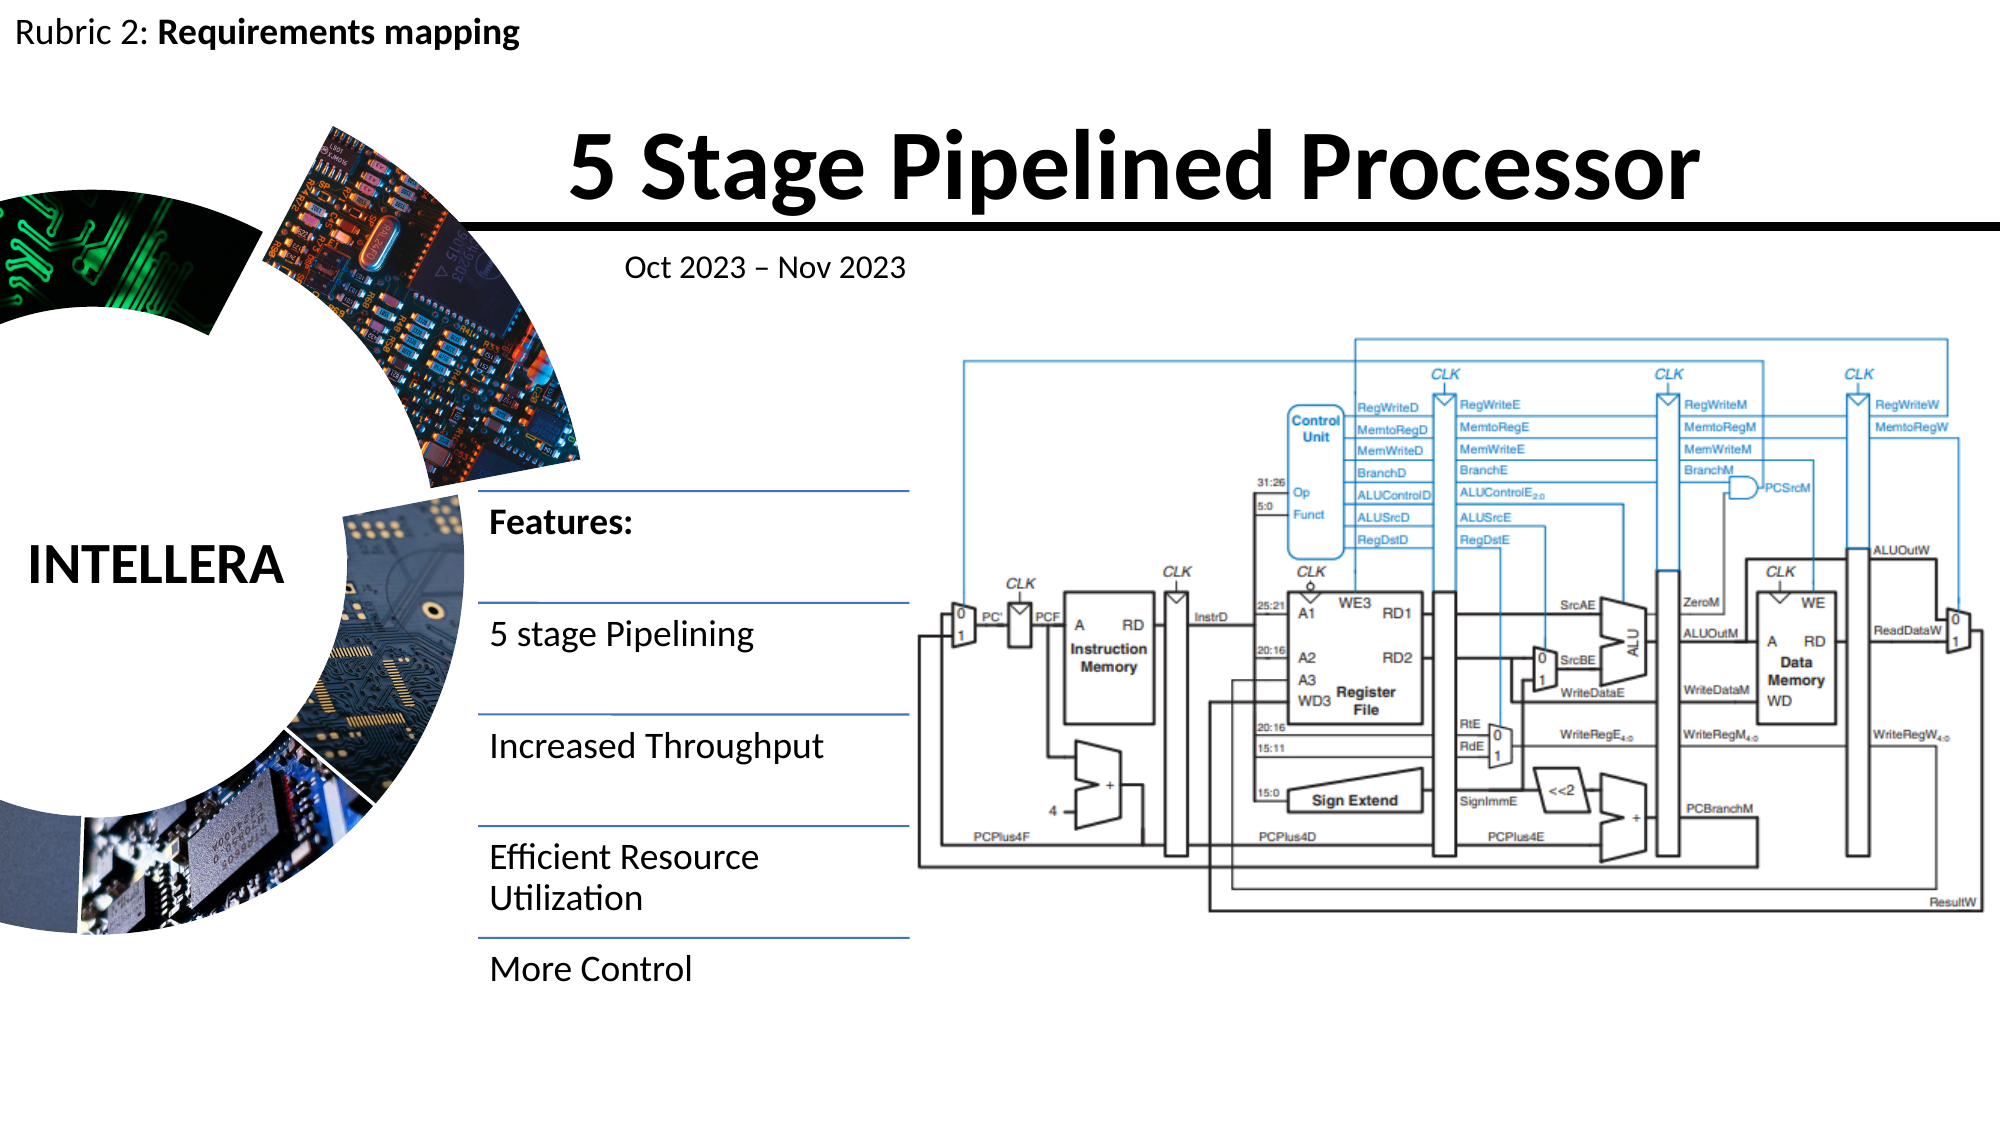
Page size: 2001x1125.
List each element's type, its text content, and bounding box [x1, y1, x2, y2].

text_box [478, 490, 910, 1050]
picture [909, 326, 1992, 927]
text_box Rubric 2: Requirements mapping [0, 0, 609, 60]
text_box 5 Stage Pipelined Processor [552, 92, 2000, 226]
text_box INTELLERA [12, 518, 294, 603]
text_box Oct 2023 – Nov 2023 [622, 237, 943, 293]
picture [0, 143, 622, 988]
